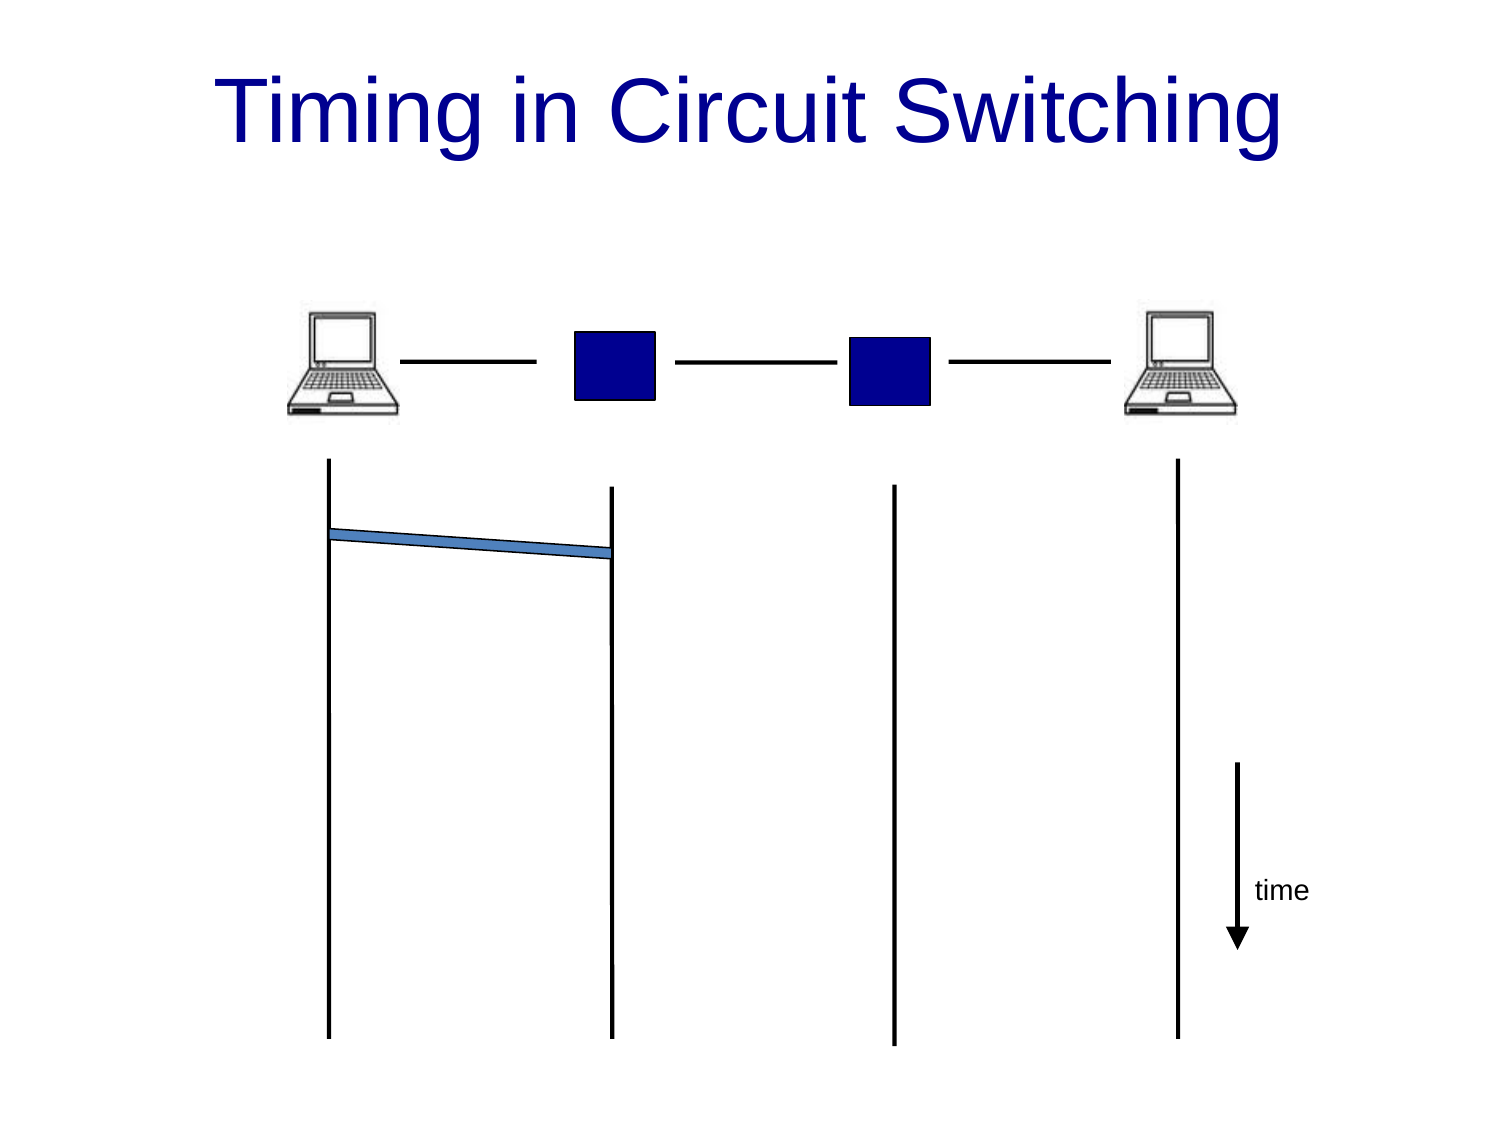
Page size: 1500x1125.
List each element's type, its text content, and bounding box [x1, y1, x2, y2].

text_box [574, 331, 656, 400]
picture [1124, 299, 1238, 425]
title Timing in Circuit Switching [75, 12, 1425, 200]
text_box [849, 337, 931, 406]
picture [286, 300, 401, 426]
text_box [328, 528, 612, 559]
text_box time [1239, 864, 1325, 914]
text_box [1227, 762, 1248, 950]
